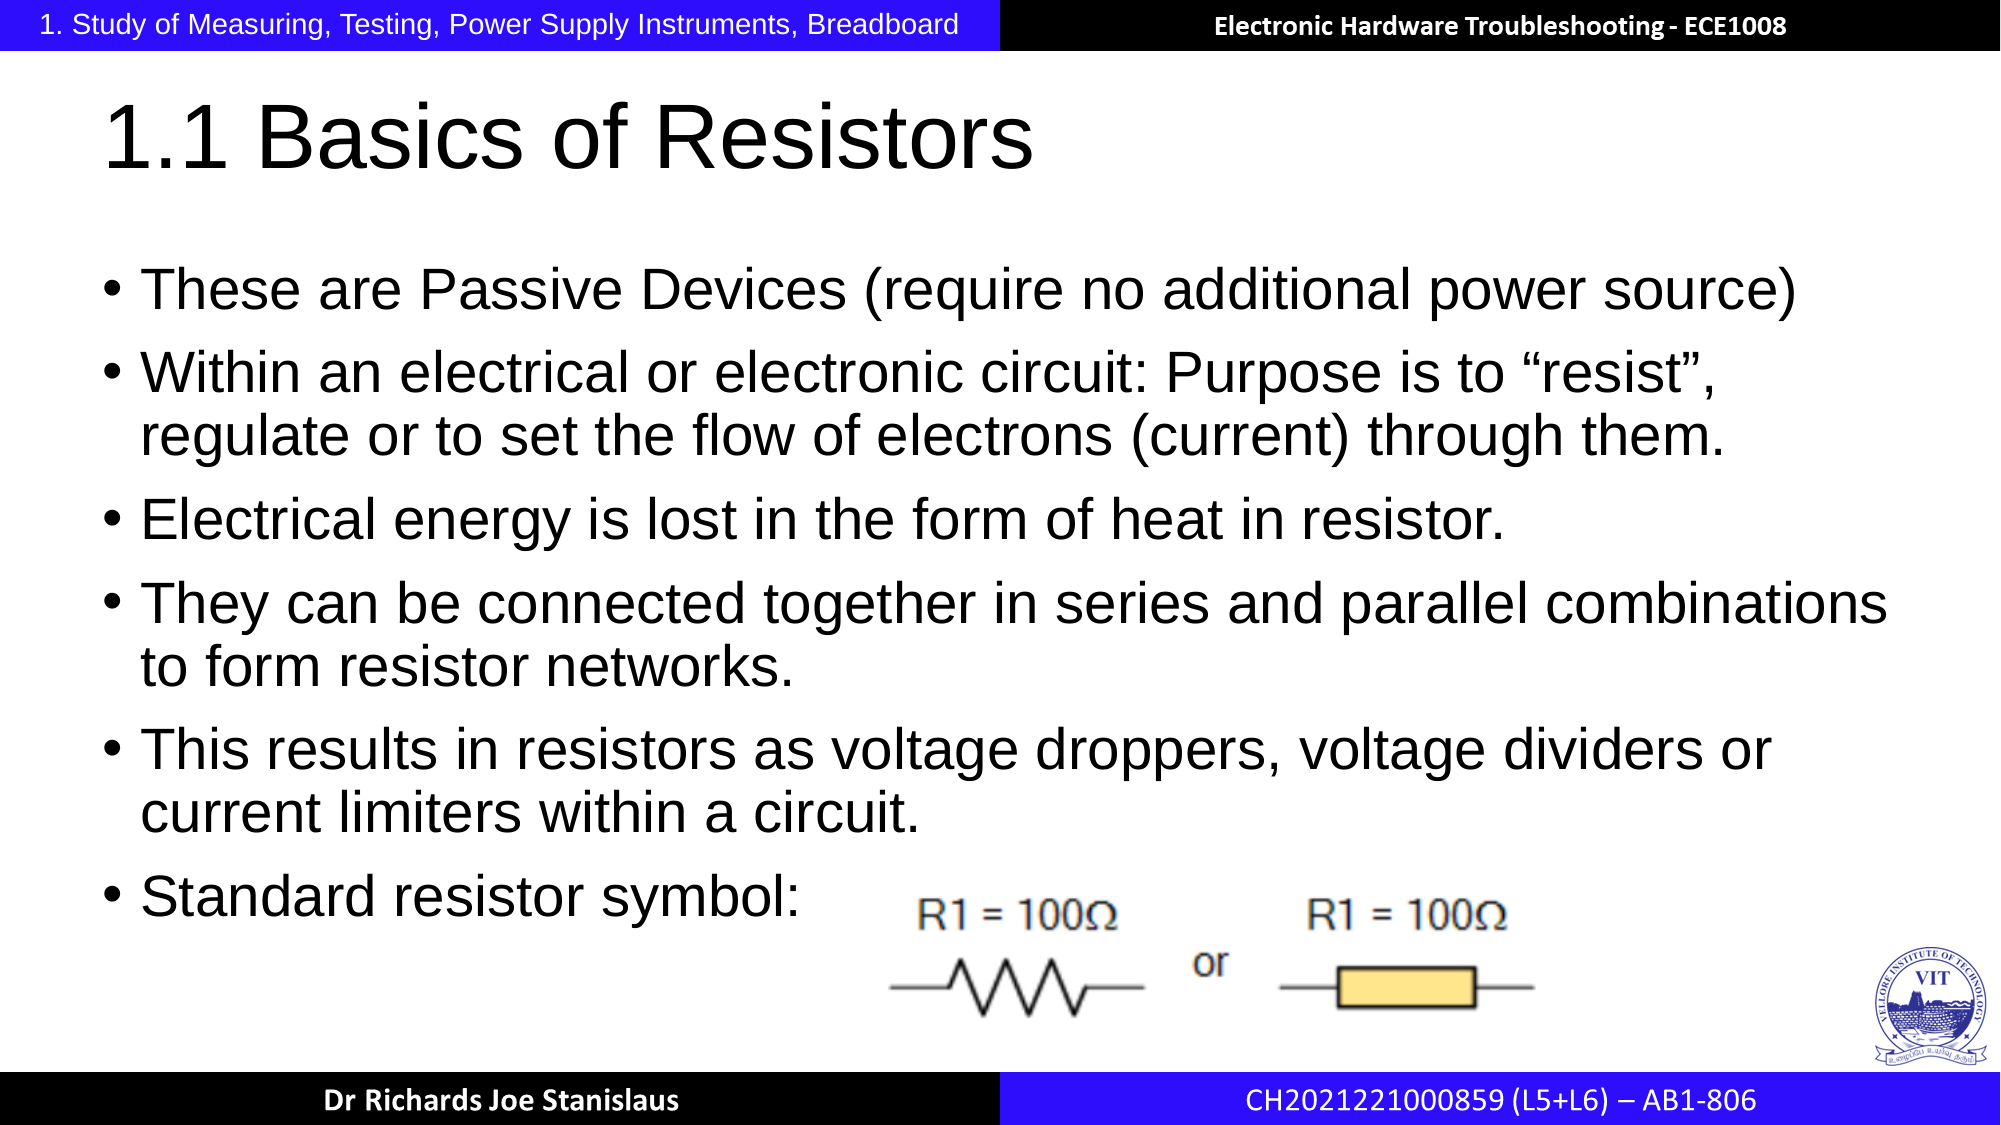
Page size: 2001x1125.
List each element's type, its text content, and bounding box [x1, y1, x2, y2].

footer 1. Study of Measuring, Testing, Power Supply Instruments, Breadboard [0, 0, 1000, 53]
picture [0, 0, 2001, 1125]
title 1.1 Basics of Resistors [87, 43, 1928, 235]
list These are Passive Devices (require no additional power source) Within an electrical or electronic circuit: Purpose is to “resist”, regulate or to set the flow of electrons (current) through them. Electrical energy is lost in the form of heat in resistor. They can be connected together in series and parallel combinations to form resistor networks. This results in resistors as voltage droppers, voltage dividers or current limiters within a circuit. Standard resistor symbol: [87, 251, 1928, 1014]
